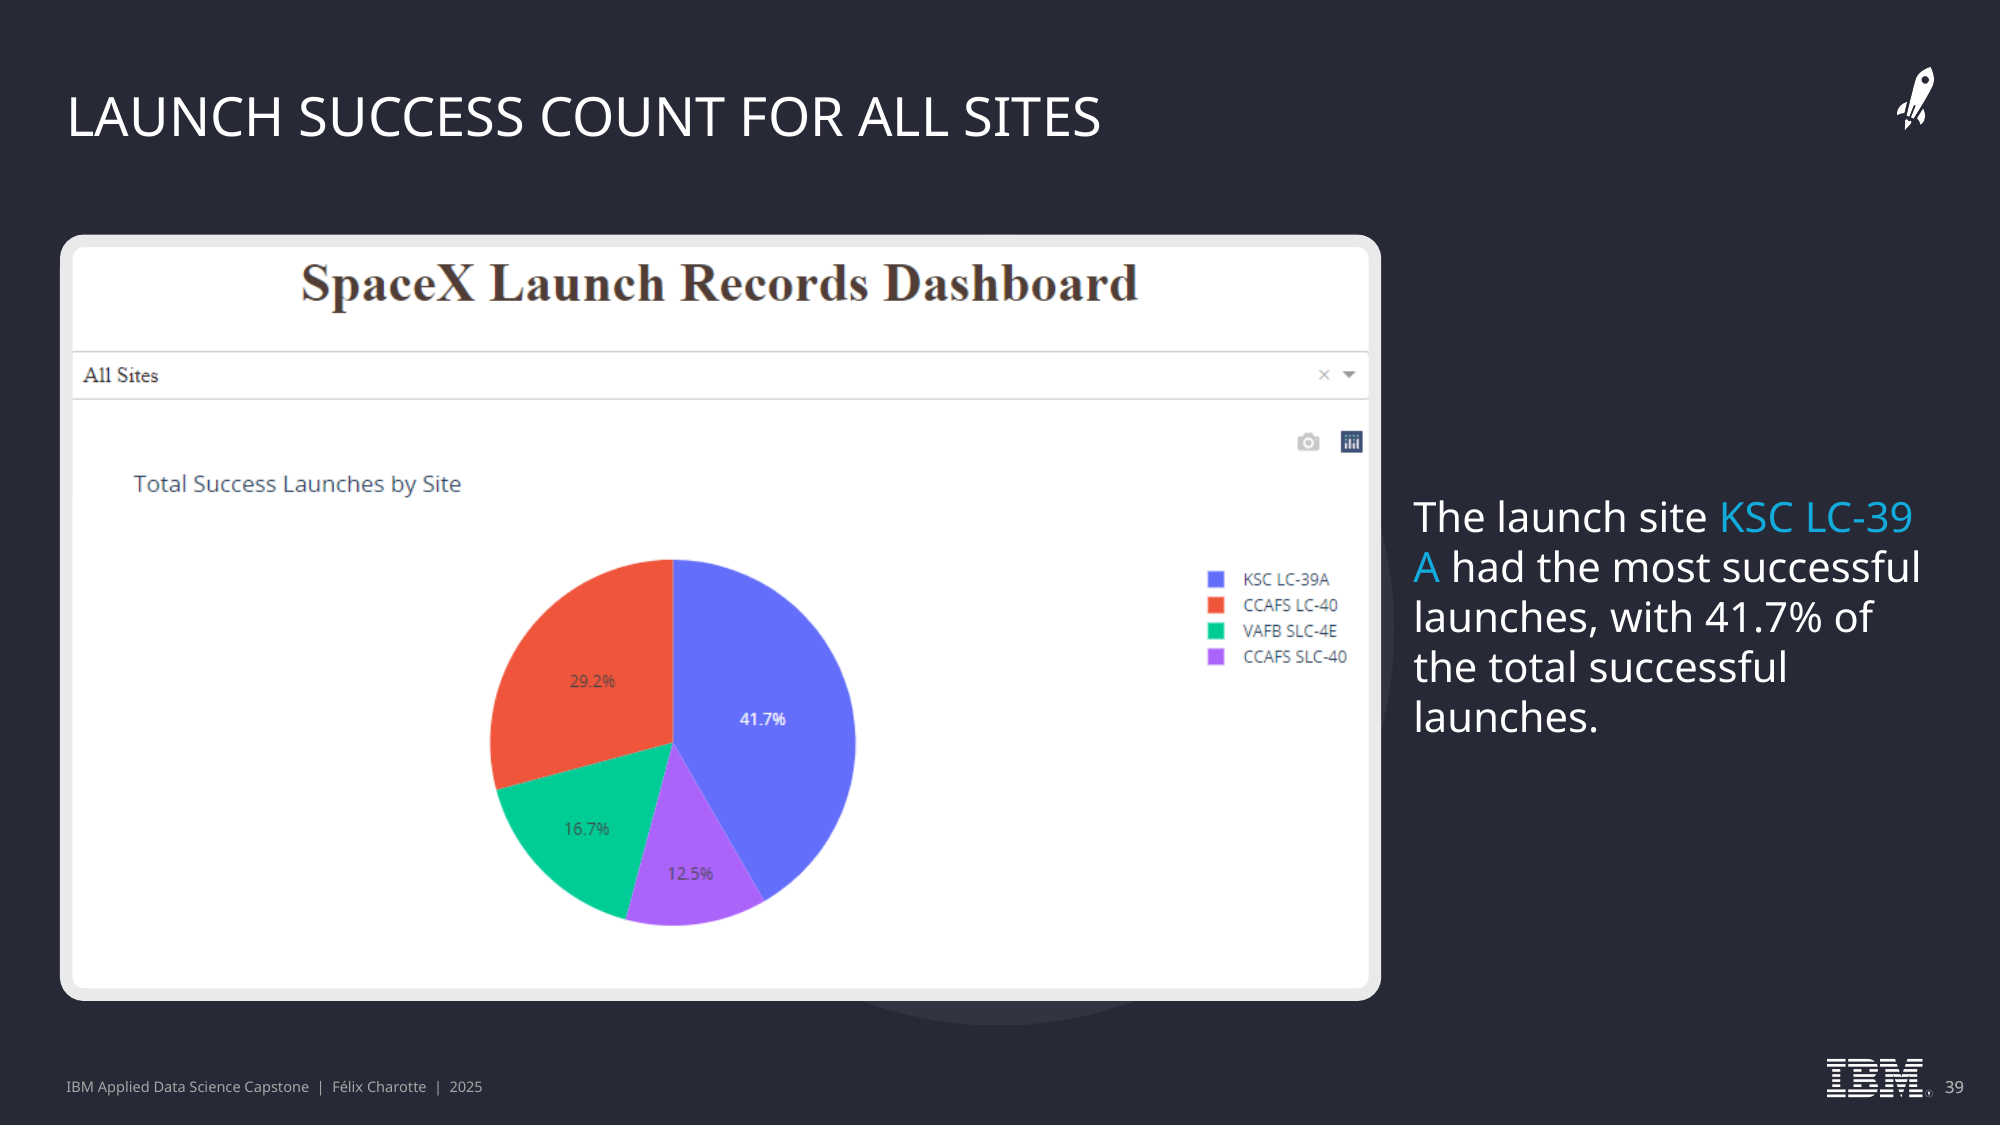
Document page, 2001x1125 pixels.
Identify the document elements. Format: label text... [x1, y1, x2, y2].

picture [66, 240, 1375, 995]
list The launch site KSC LC-39 A had the most successful launches, with 41.7% of the total successful launches. [1413, 237, 1938, 995]
title launch success count for all sites [66, 30, 1863, 149]
picture [1826, 1058, 1934, 1098]
